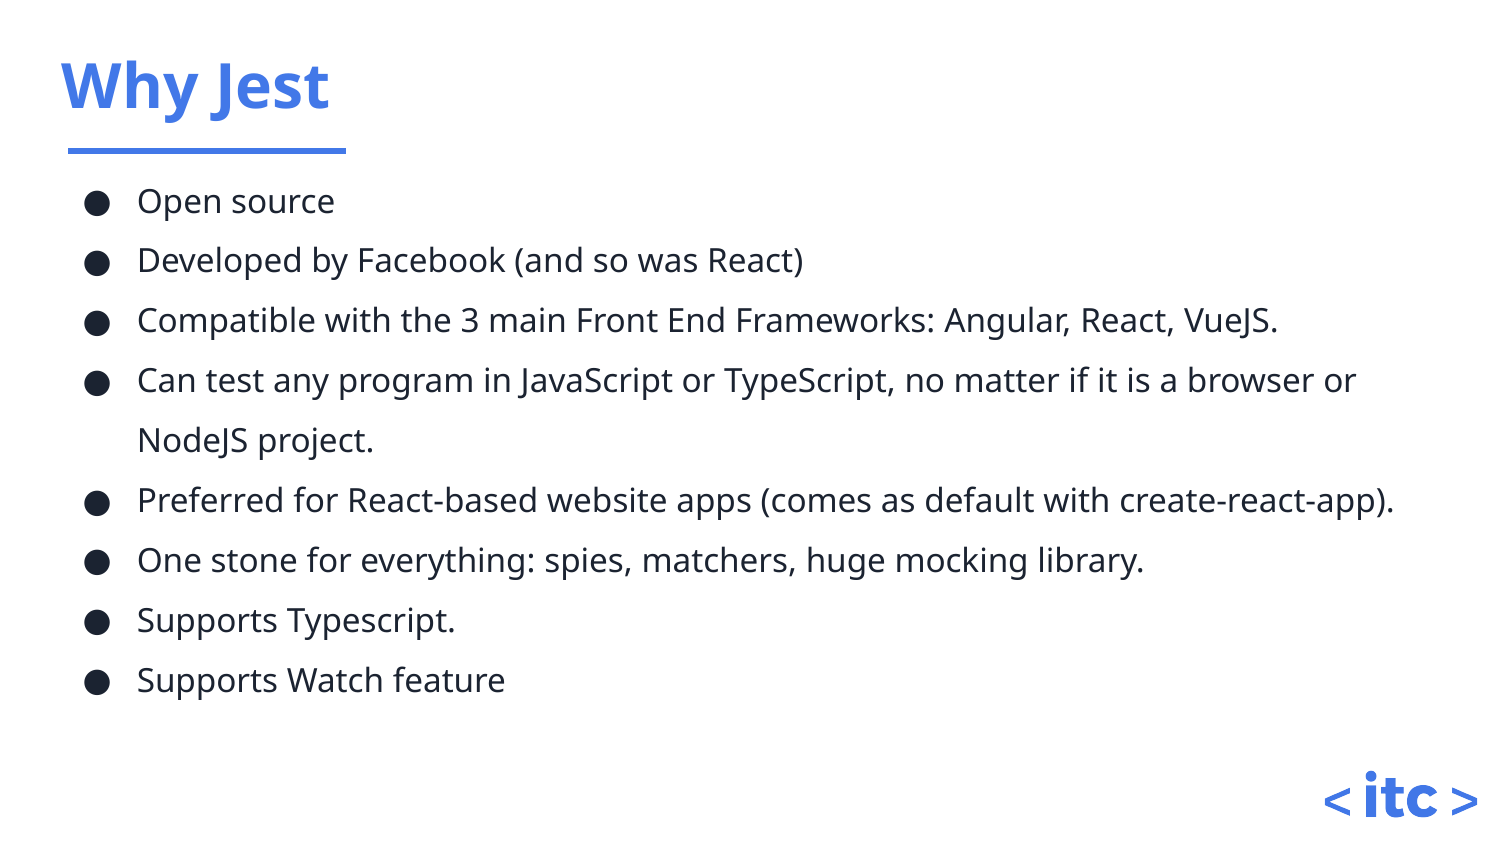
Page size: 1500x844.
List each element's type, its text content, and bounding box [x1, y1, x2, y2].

text_box Why Jest [46, 39, 1318, 136]
text_box Open source Developed by Facebook (and so was React) Compatible with the 3 main Front End Frameworks: Angular, React, VueJS. Can test any program in JavaScript or TypeScript, no matter if it is a browser or NodeJS project. Preferred for React-based website apps (comes as default with create-react-app). One stone for everything: spies, matchers, huge mocking library. Supports Typescript. Supports Watch feature [46, 144, 1431, 786]
picture [1316, 759, 1485, 828]
